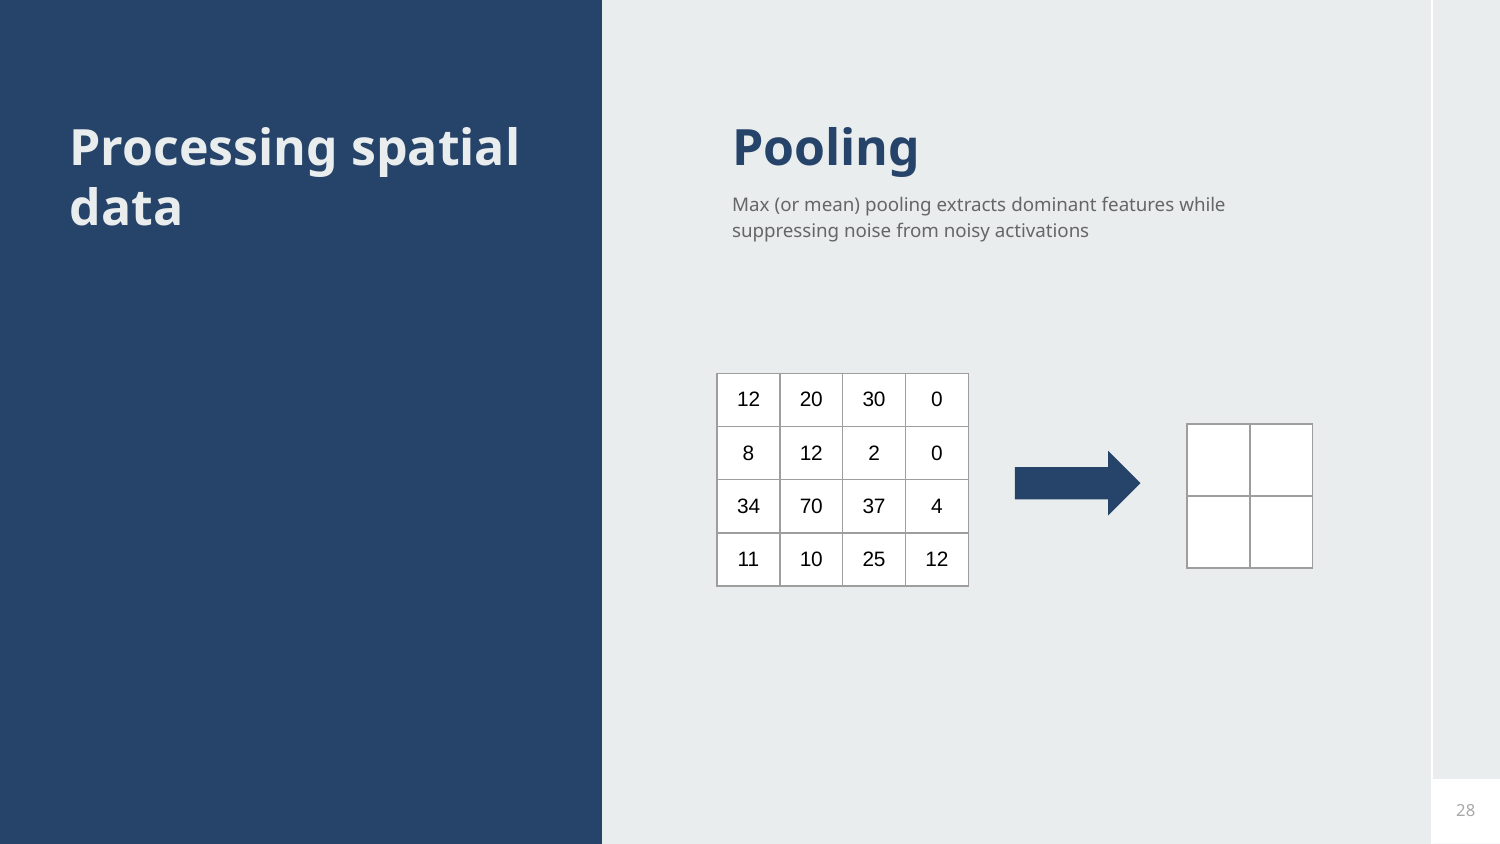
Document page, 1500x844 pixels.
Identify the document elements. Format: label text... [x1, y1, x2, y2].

table_cell 34 [718, 480, 779, 532]
title Pooling [717, 99, 1367, 194]
table_header 30 [843, 374, 905, 426]
table_cell 11 [718, 534, 779, 585]
table_cell 70 [781, 480, 842, 532]
table_cell 2 [843, 427, 905, 479]
table_cell 25 [843, 534, 905, 585]
table_header 12 [718, 374, 779, 426]
table_cell 10 [781, 534, 842, 585]
slide_number ‹#› [1400, 779, 1491, 844]
table_cell 37 [843, 480, 905, 532]
title Processing spatial data [54, 99, 582, 703]
table_header 0 [906, 374, 968, 426]
text_box [1014, 450, 1141, 516]
table_cell 12 [781, 427, 842, 479]
table_cell [1251, 497, 1312, 567]
table_cell 12 [906, 534, 968, 585]
table_cell 8 [718, 427, 779, 479]
table_header [1251, 425, 1312, 495]
table_header [1188, 425, 1249, 495]
table_cell 0 [906, 427, 968, 479]
table_cell [1188, 497, 1249, 567]
table_cell 4 [906, 480, 968, 532]
list Max (or mean) pooling extracts dominant features while suppressing noise from noisy activations [717, 194, 1313, 256]
table_header 20 [781, 374, 842, 426]
